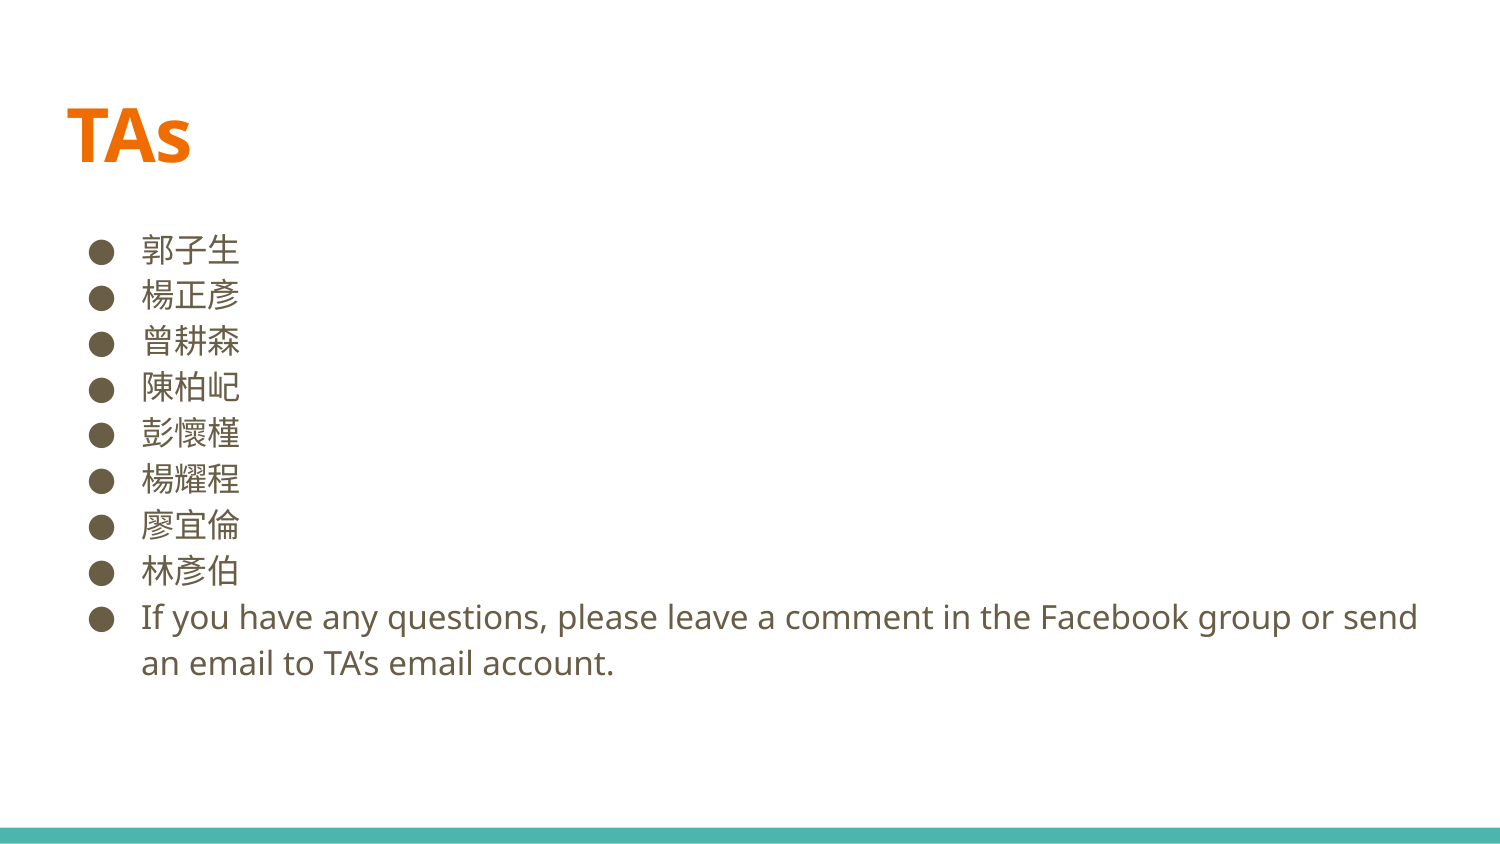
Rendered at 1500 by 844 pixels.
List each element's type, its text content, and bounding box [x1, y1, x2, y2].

title TAs [51, 72, 1449, 189]
list 郭子生 楊正彥 曾耕森 陳柏屺 彭懷槿 楊耀程 廖宜倫 林彥伯 If you have any questions, please leave a comment in the Facebook group or send an email to TA’s email account. [51, 207, 1449, 750]
